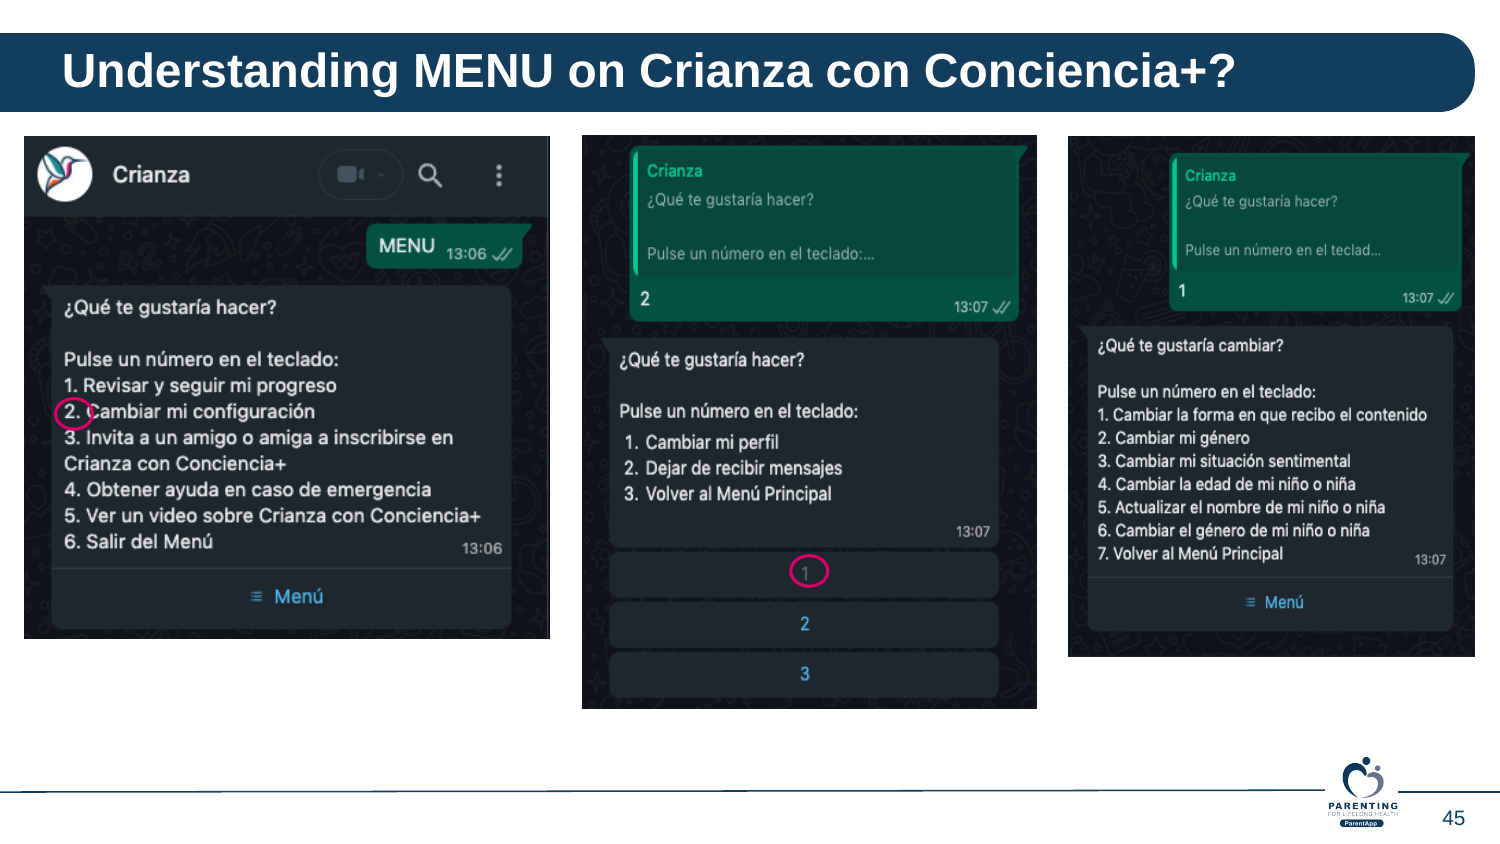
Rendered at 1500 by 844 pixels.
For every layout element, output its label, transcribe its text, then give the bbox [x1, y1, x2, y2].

picture [1068, 136, 1476, 657]
text_box [0, 33, 1461, 112]
picture [1328, 756, 1398, 828]
text_box Understanding MENU on Crianza con Conciencia+? [46, 32, 1500, 105]
picture [581, 134, 1037, 709]
picture [24, 136, 551, 639]
